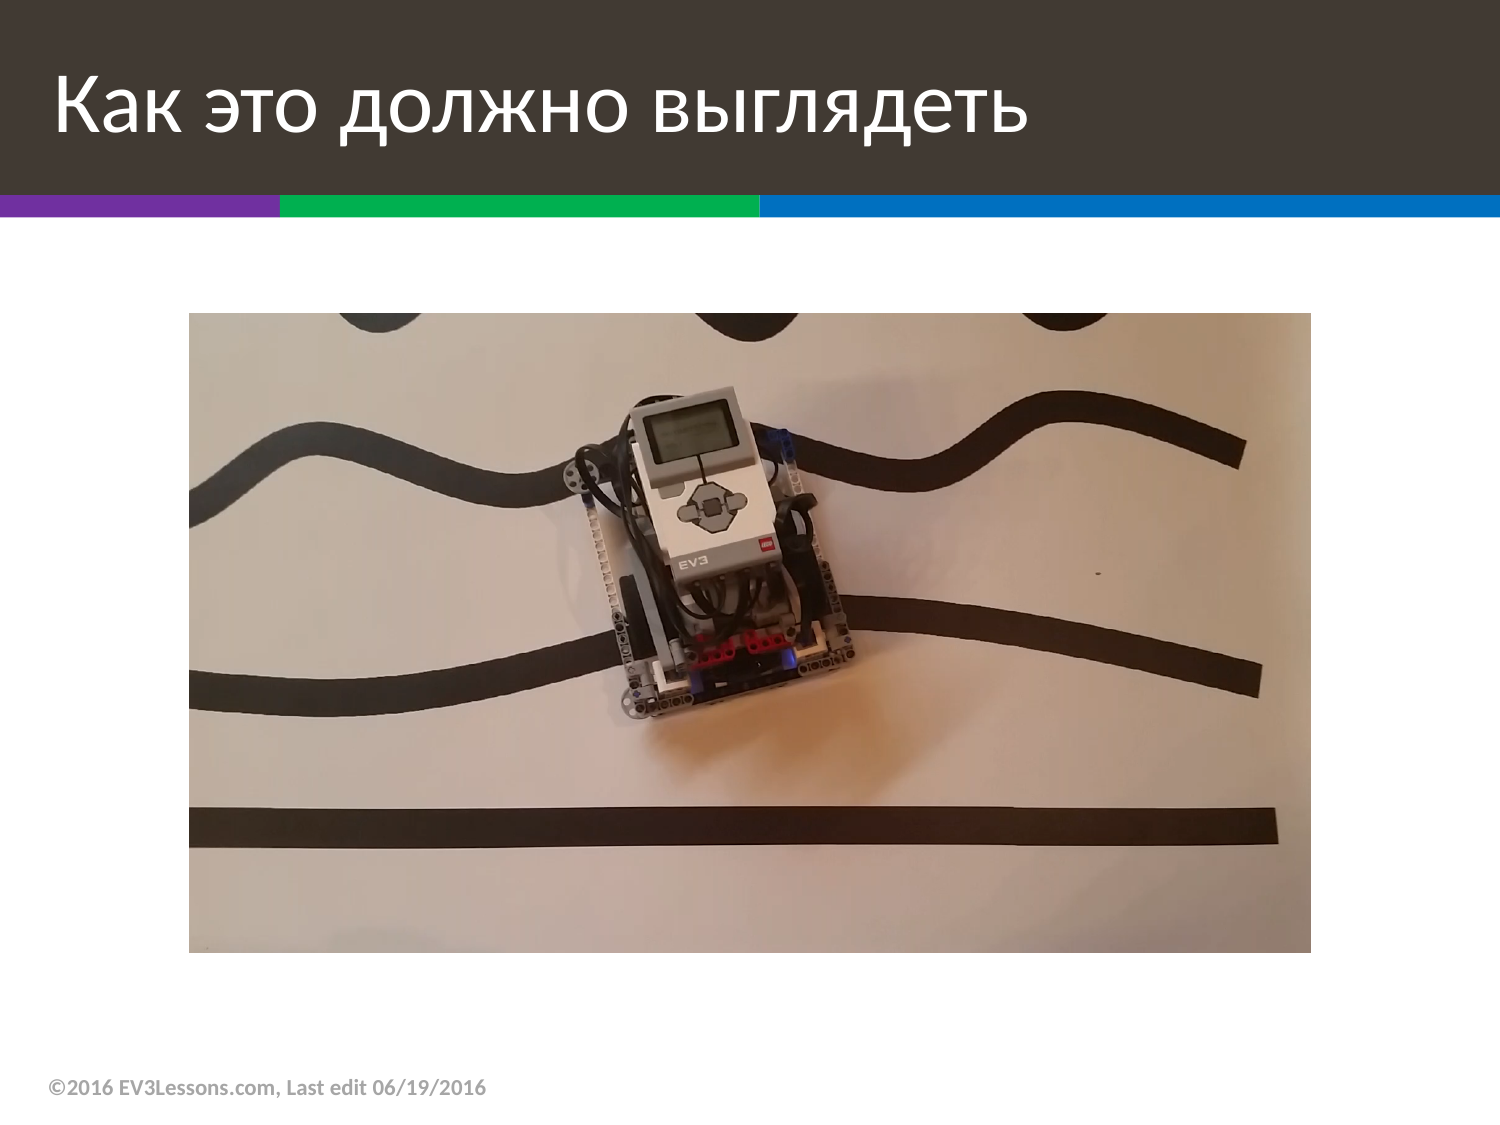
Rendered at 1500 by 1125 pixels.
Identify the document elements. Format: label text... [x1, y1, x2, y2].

footer ©2016 EV3Lessons.com, Last edit 06/19/2016 [32, 1055, 1038, 1116]
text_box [187, 312, 1312, 955]
title Как это должно выглядеть [0, 0, 1500, 195]
